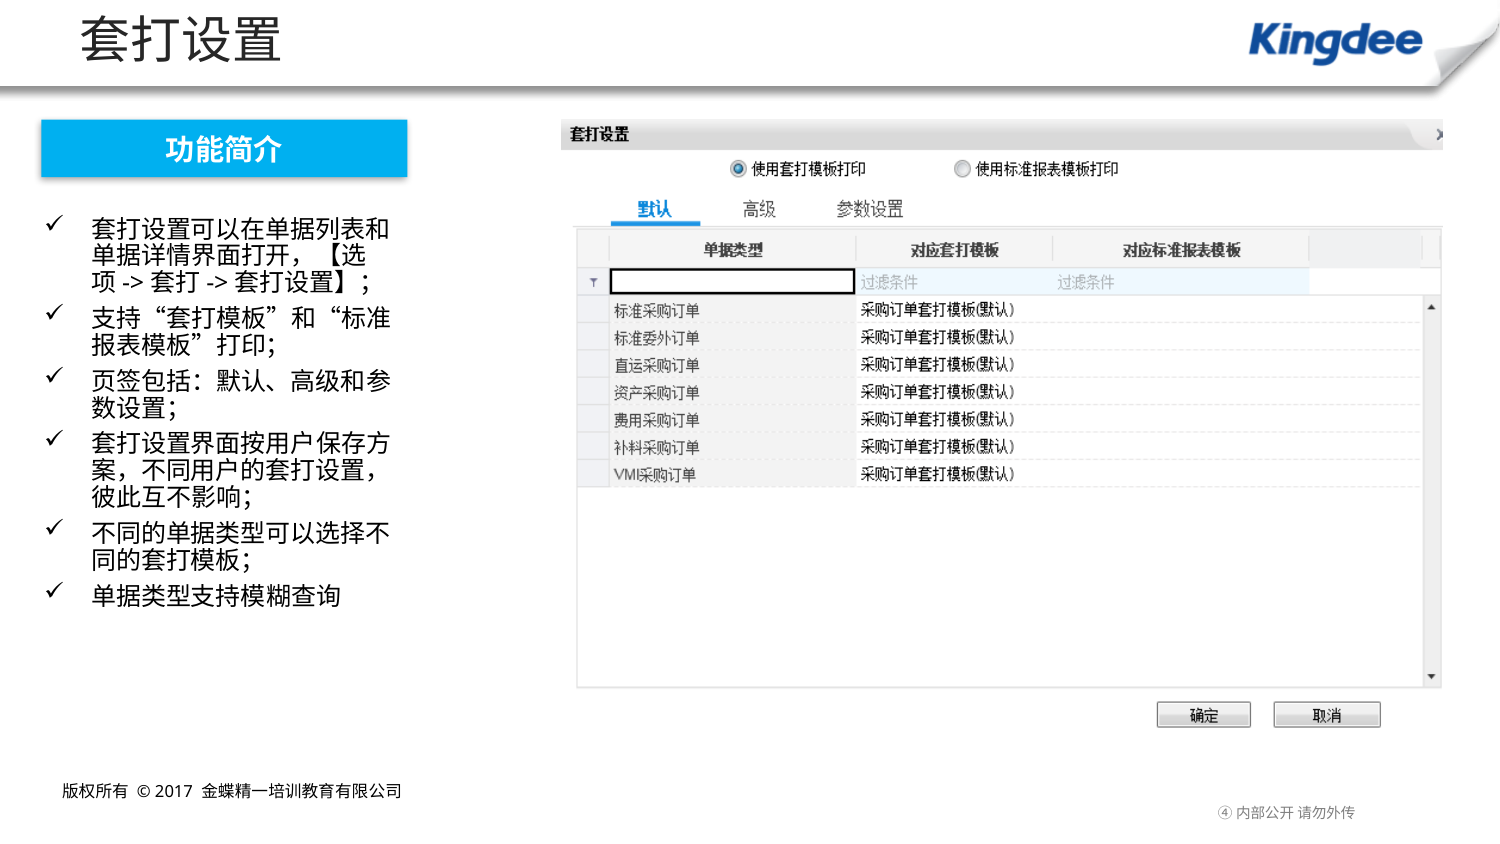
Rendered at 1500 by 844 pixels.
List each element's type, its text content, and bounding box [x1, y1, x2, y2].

title 套打设置 [64, 0, 1164, 77]
text_box 套打设置可以在单据列表和单据详情界面打开，【选项->套打->套打设置】； 支持“套打模板”和“标准报表模板”打印； 页签包括：默认、高级和参数设置； 套打设置界面按用户保存方案，不同用户的套打设置，彼此互不影响； 不同的单据类型可以选择不同的套打模板； 单据类型支持模糊查询 [29, 209, 408, 657]
picture [560, 119, 1443, 730]
text_box 功能简介 [41, 119, 408, 178]
picture [0, 0, 1500, 86]
